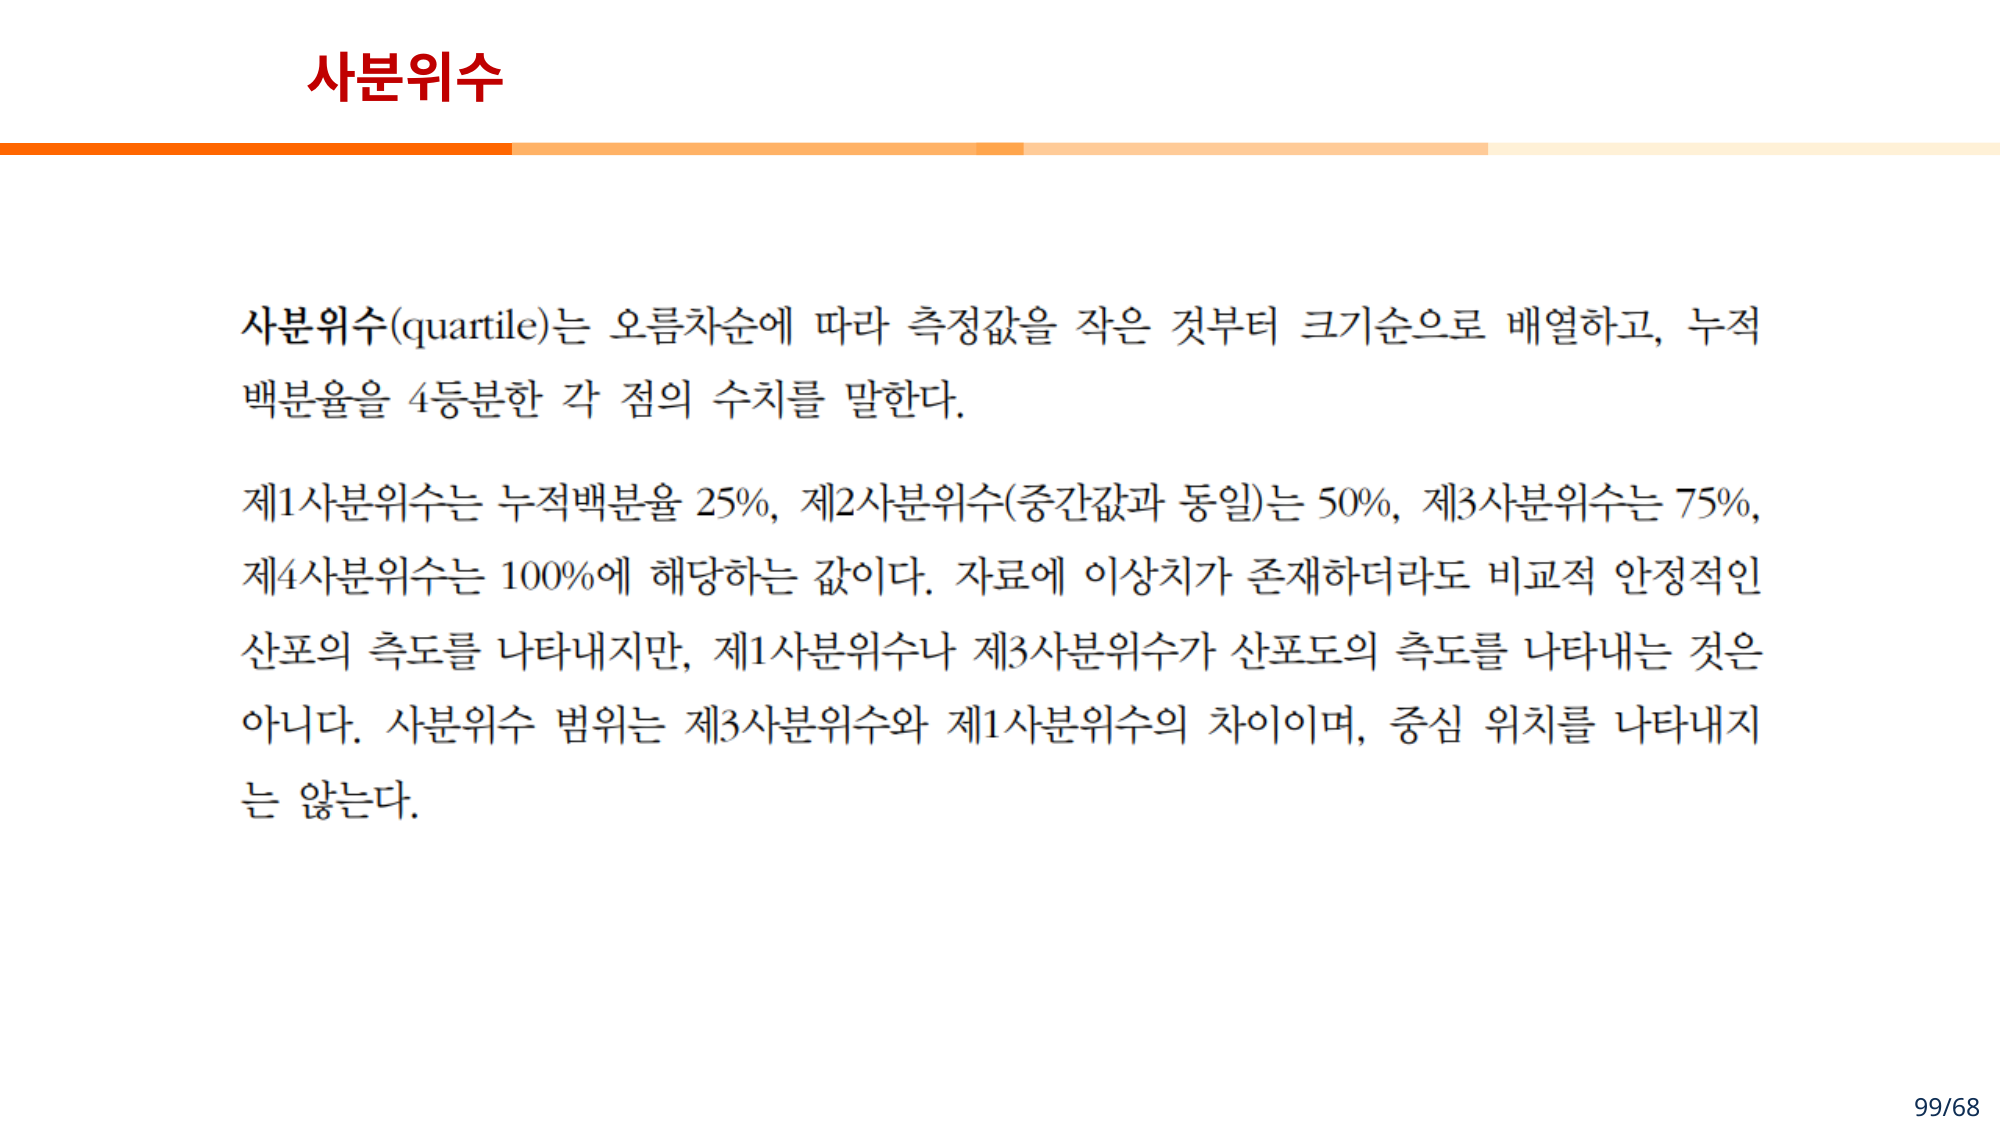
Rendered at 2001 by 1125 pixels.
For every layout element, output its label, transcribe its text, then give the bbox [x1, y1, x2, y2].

picture [233, 295, 1767, 830]
title 사분위수 [291, 31, 1532, 122]
